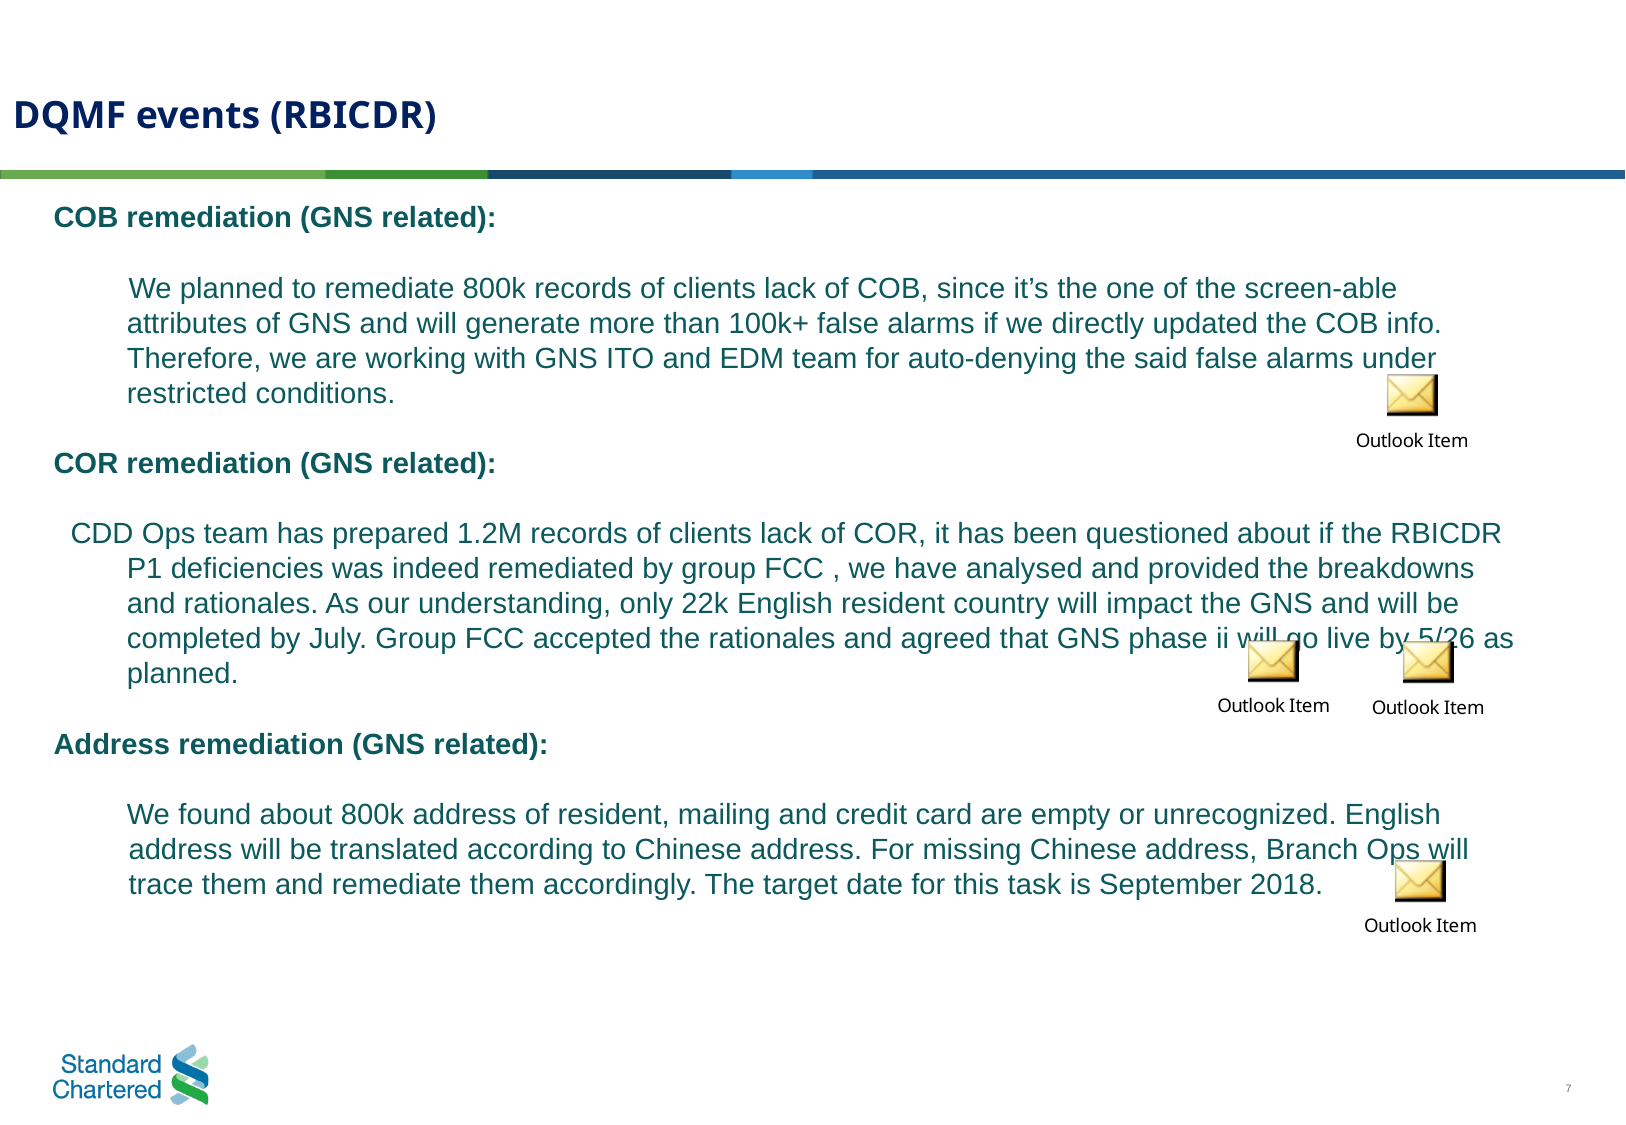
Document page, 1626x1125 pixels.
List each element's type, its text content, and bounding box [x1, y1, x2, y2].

title DQMF events (RBICDR) [12, 21, 1532, 137]
text_box COB remediation (GNS related): We planned to remediate 800k records of clients lack of COB, since it’s the one of the screen-able attributes of GNS and will generate more than 100k+ false alarms if we directly updated the COB info. Therefore, we are working with GNS ITO and EDM team for auto-denying the said false alarms under restricted conditions. COR remediation (GNS related): CDD Ops team has prepared 1.2M records of clients lack of COR, it has been questioned about if the RBICDR P1 deficiencies was indeed remediated by group FCC , we have analysed and provided the breakdowns and rationales. As our understanding, only 22k English resident country will impact the GNS and will be completed by July. Group FCC accepted the rationales and agreed that GNS phase ii will go live by 5/26 as planned. Address remediation (GNS related): We found about 800k address of resident, mailing and credit card are empty or unrecognized. English address will be translated according to Chinese address. For missing Chinese address, Branch Ops will trace them and remediate them accordingly. The target date for this task is September 2018. [53, 198, 1525, 945]
picture [0, 170, 1625, 179]
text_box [1198, 636, 1349, 763]
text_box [1353, 637, 1504, 765]
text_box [1345, 856, 1496, 984]
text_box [1337, 370, 1488, 498]
